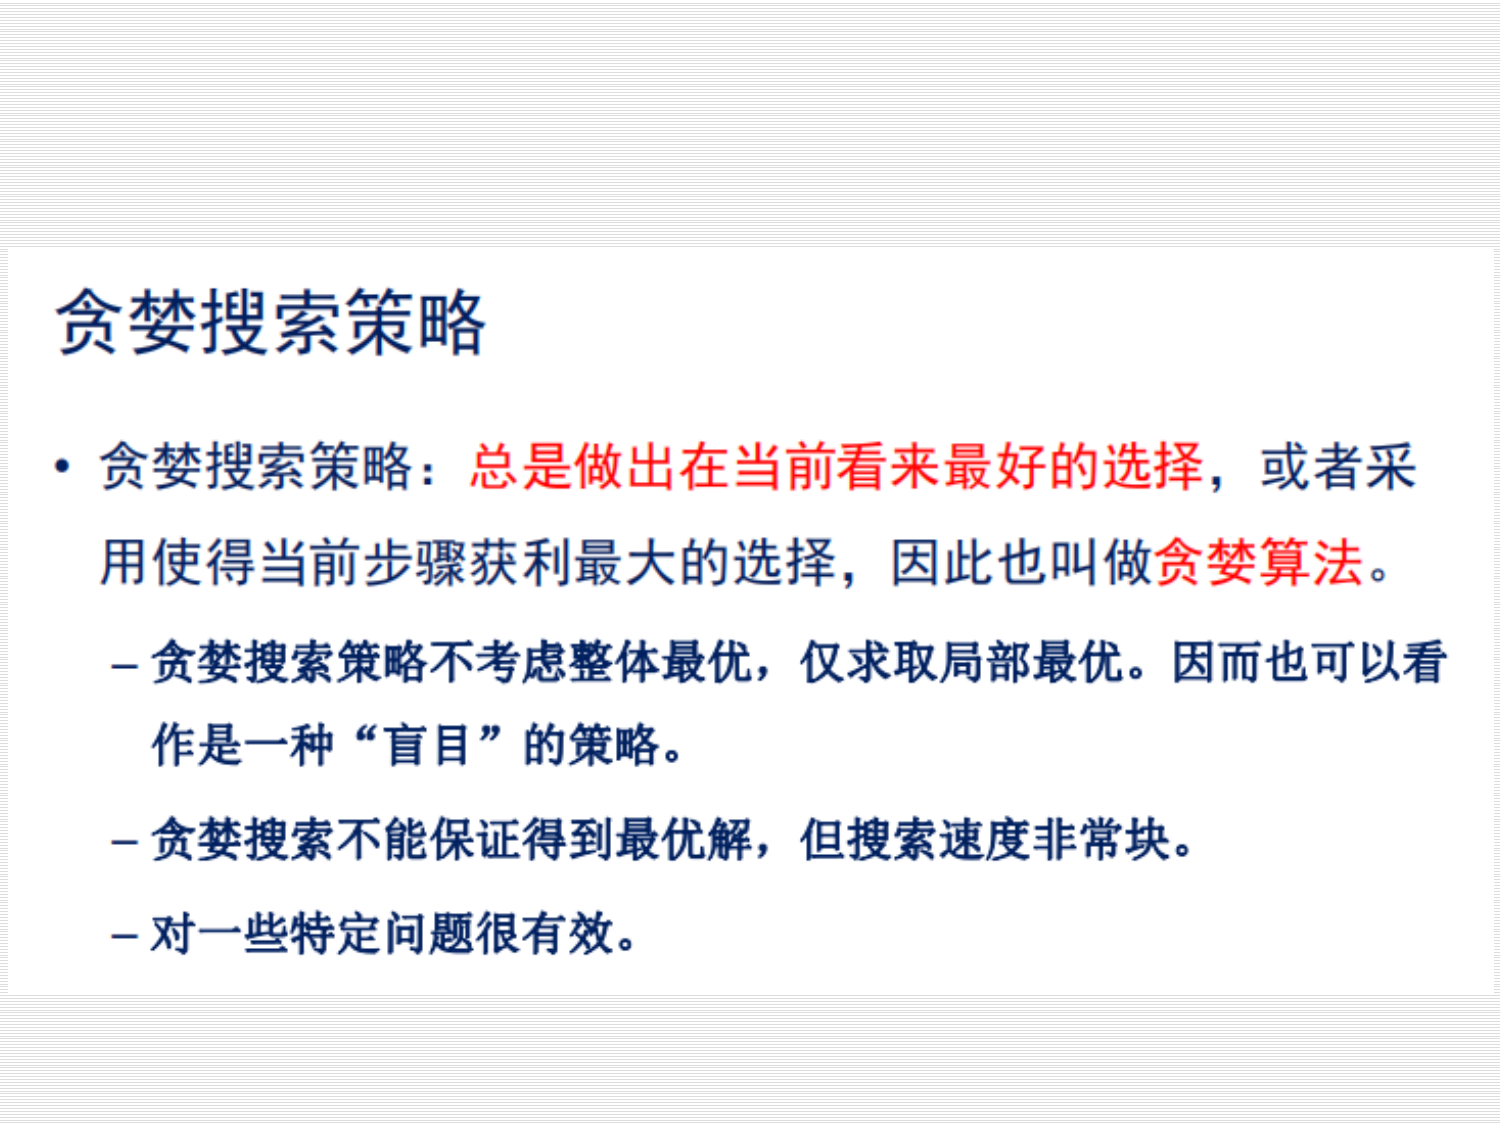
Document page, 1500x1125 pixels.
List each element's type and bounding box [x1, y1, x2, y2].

list [8, 247, 1494, 994]
